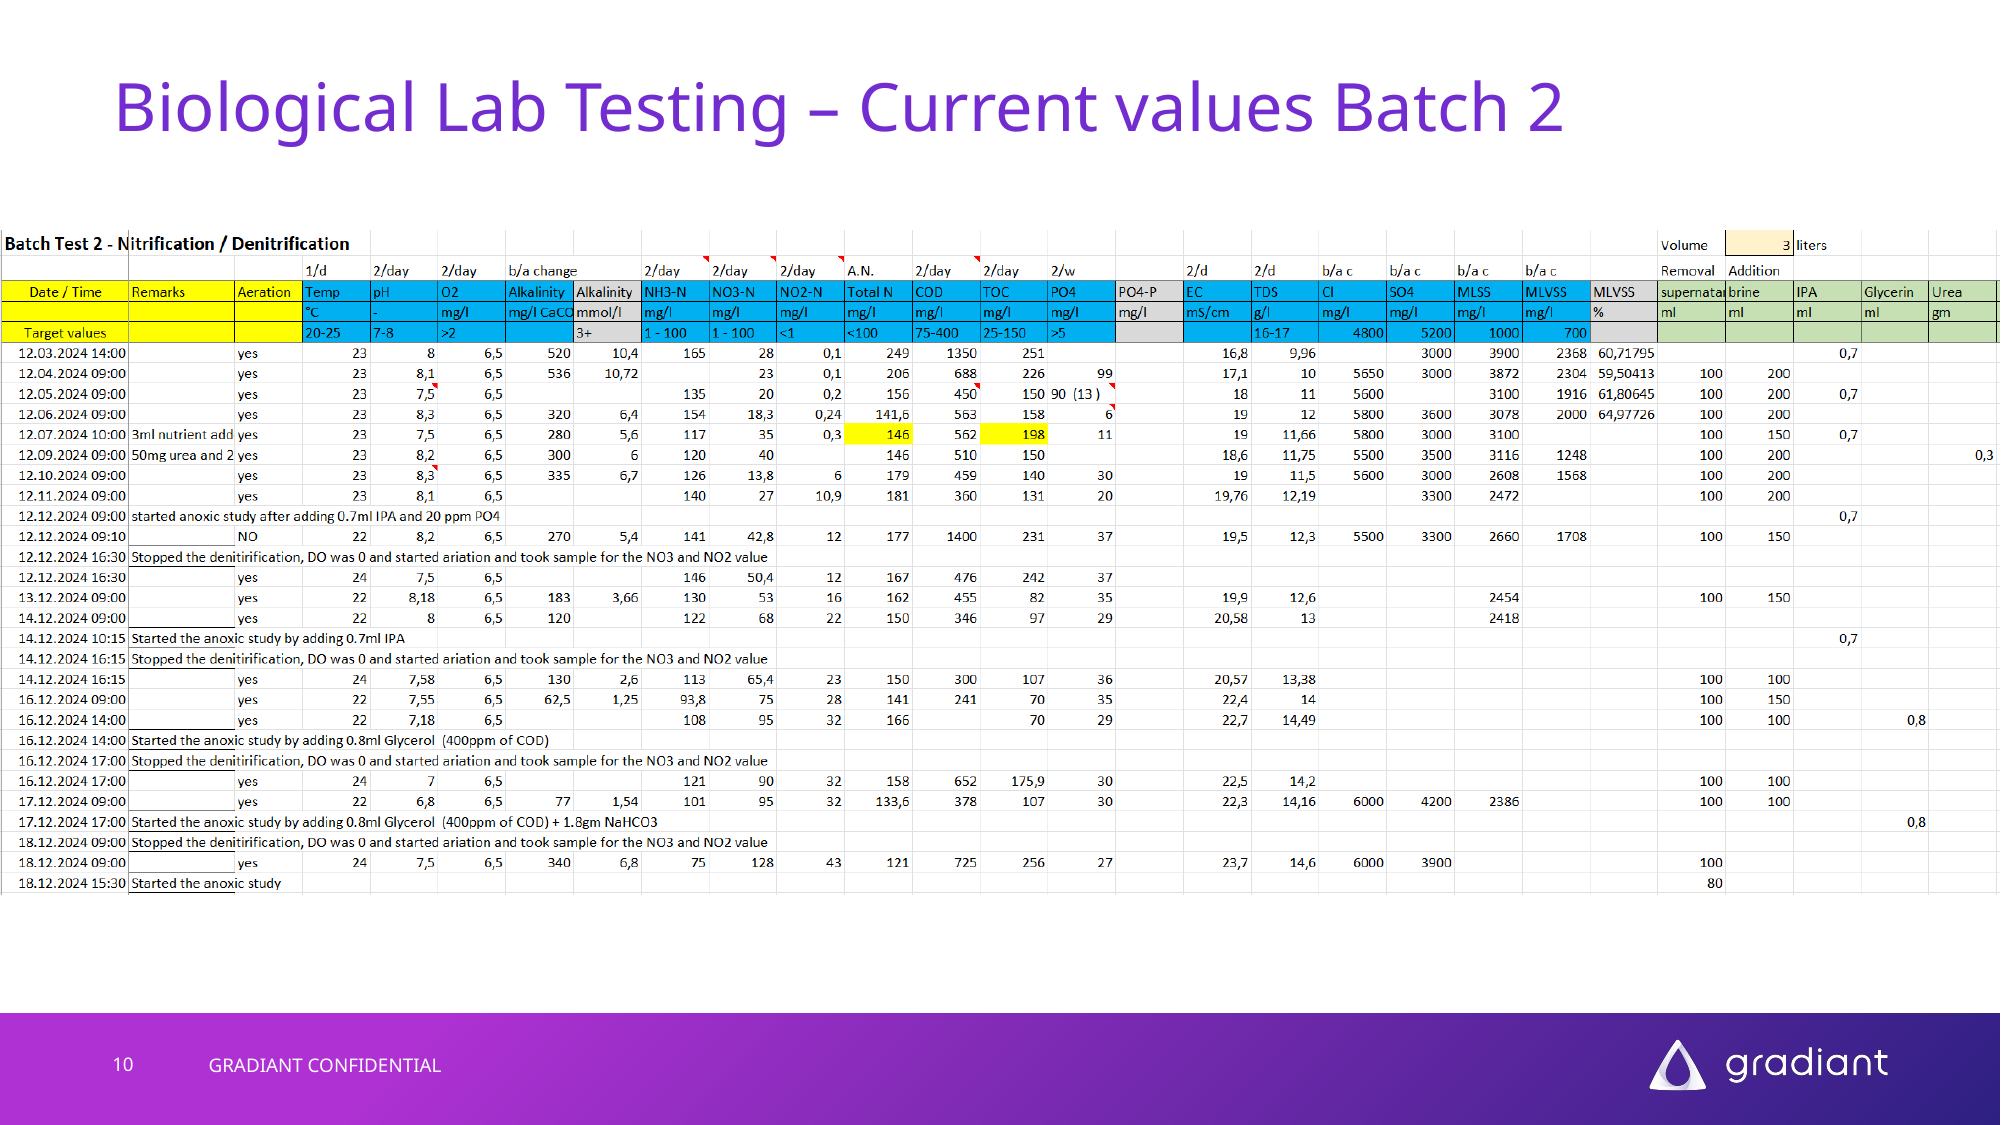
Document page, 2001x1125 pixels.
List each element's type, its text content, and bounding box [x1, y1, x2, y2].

picture [0, 230, 2000, 895]
title Biological Lab Testing – Current values Batch 2 [114, 59, 1886, 161]
slide_number 10 [112, 1035, 194, 1096]
picture [1649, 1039, 1888, 1091]
footer GRADIANT CONFIDENTIAL [194, 1035, 869, 1096]
